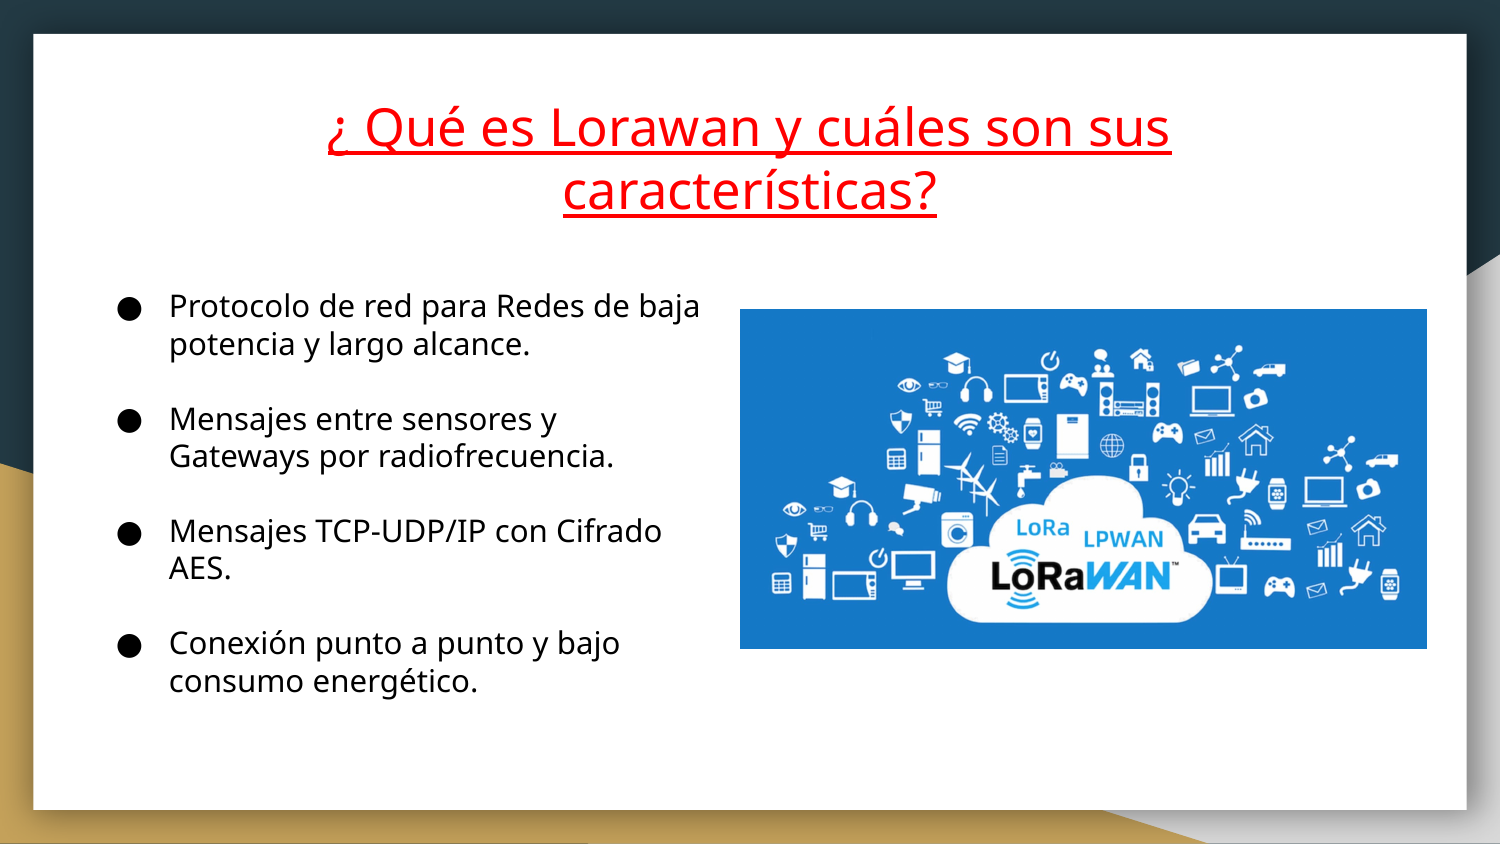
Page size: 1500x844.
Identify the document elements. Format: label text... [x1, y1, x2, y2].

text_box Protocolo de red para Redes de baja potencia y largo alcance. Mensajes entre sensores y Gateways por radiofrecuencia. Mensajes TCP-UDP/IP con Cifrado AES. Conexión punto a punto y bajo consumo energético. [78, 271, 719, 714]
picture [740, 309, 1428, 649]
title ¿ Qué es Lorawan y cuáles son sus características? [134, 79, 1366, 236]
text_box [719, 293, 1342, 360]
